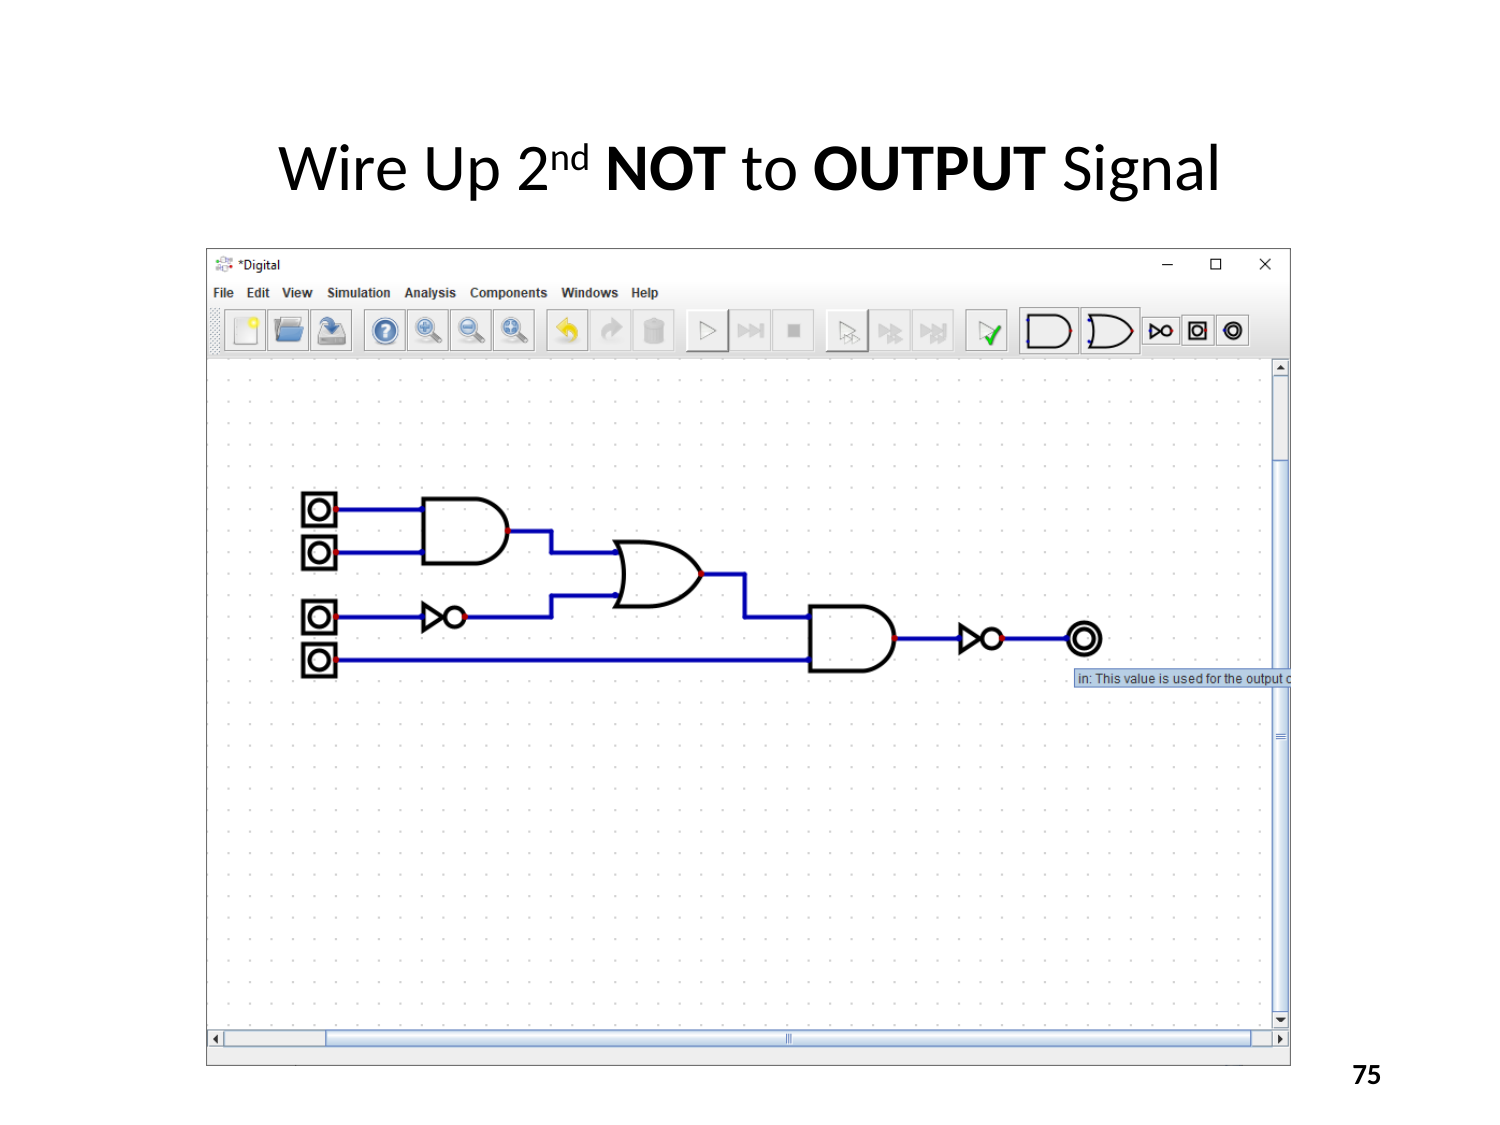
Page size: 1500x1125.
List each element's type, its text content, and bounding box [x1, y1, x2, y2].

picture [206, 248, 1291, 1066]
title Wire Up 2nd NOT to OUTPUT Signal [103, 59, 1397, 278]
slide_number 75 [1059, 1042, 1397, 1103]
